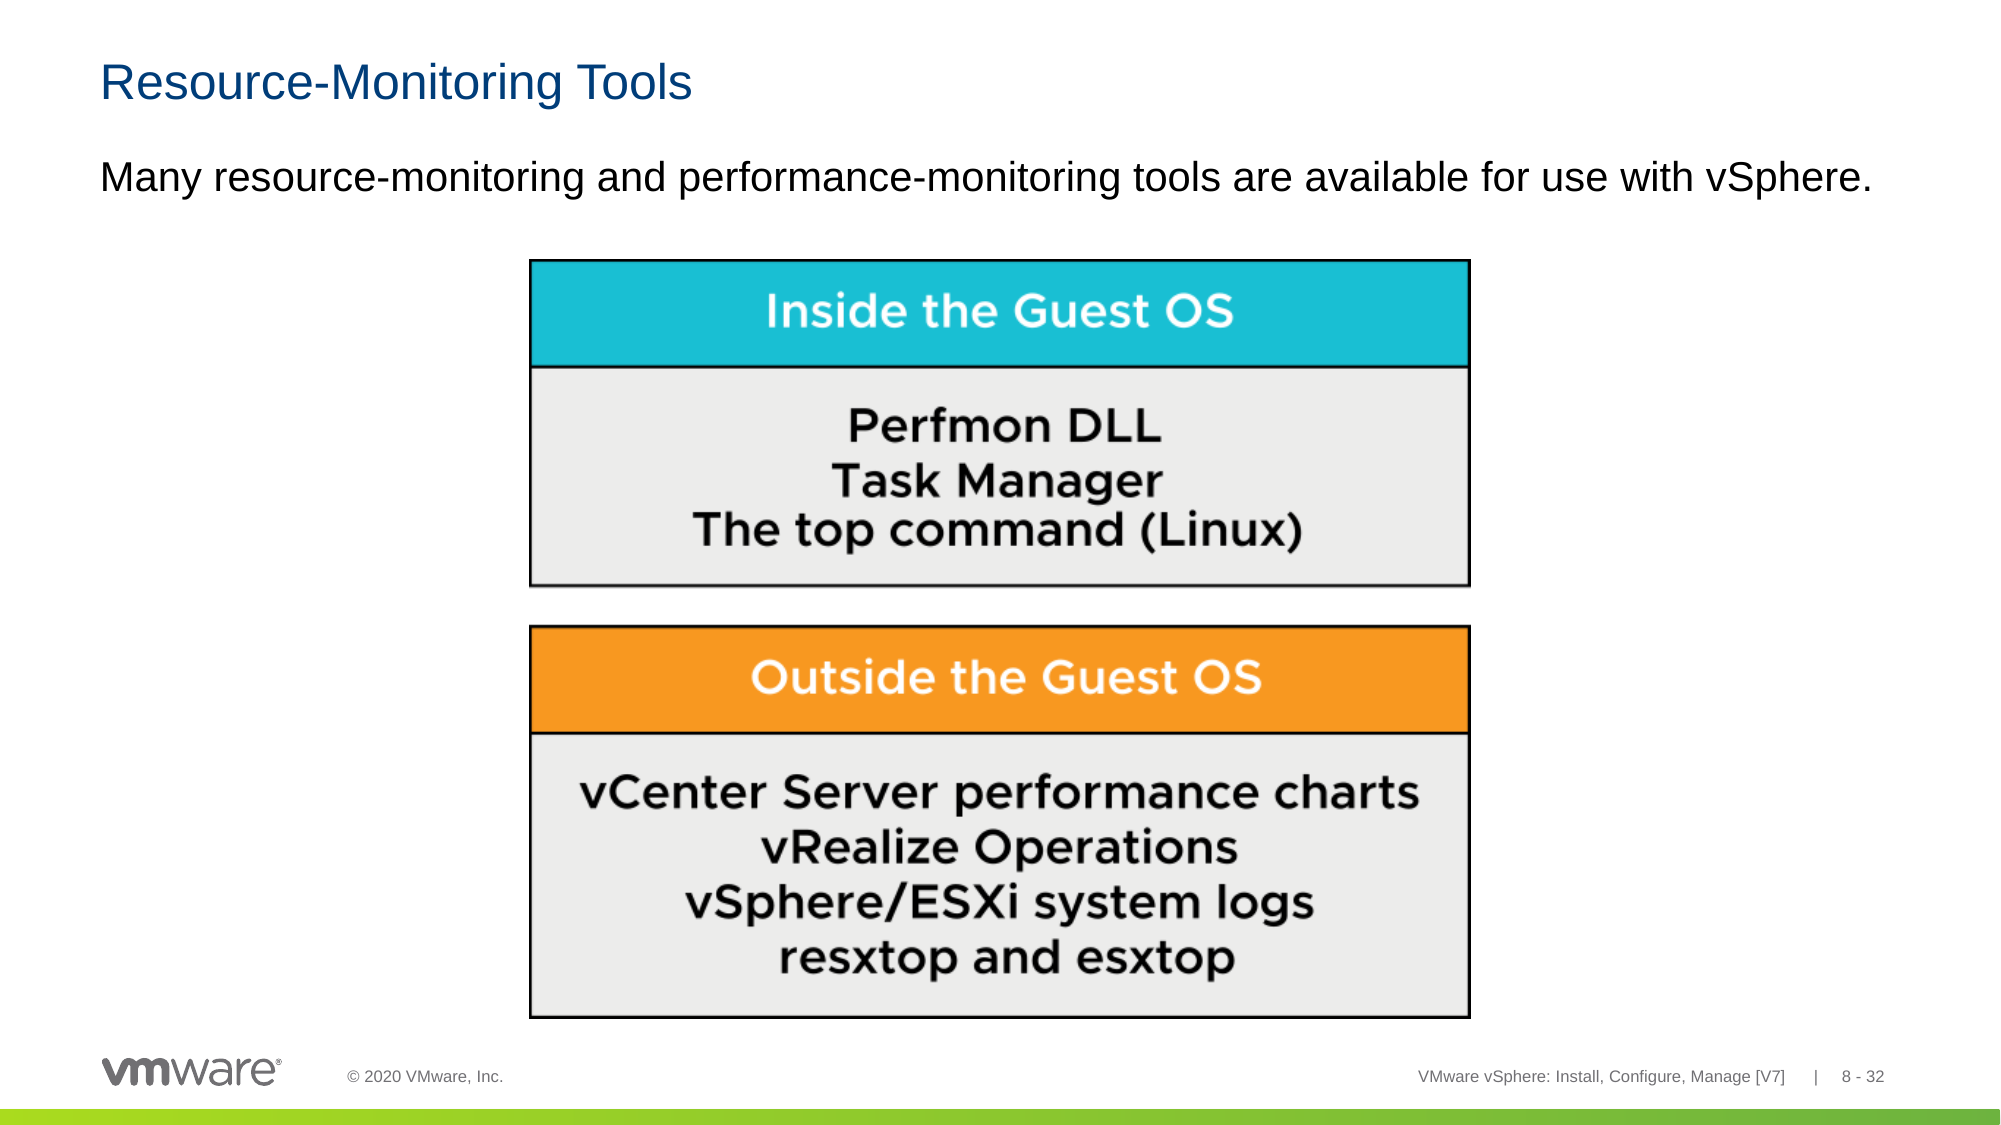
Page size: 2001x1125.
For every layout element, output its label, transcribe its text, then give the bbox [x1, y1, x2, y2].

footer VMware vSphere: Install, Configure, Manage [V7] | 8 - 32 [545, 1060, 1900, 1110]
title Resource-Monitoring Tools [99, 54, 1900, 113]
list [529, 259, 1471, 1020]
list Many resource-monitoring and performance-monitoring tools are available for use with vSphere. [99, 149, 1900, 247]
